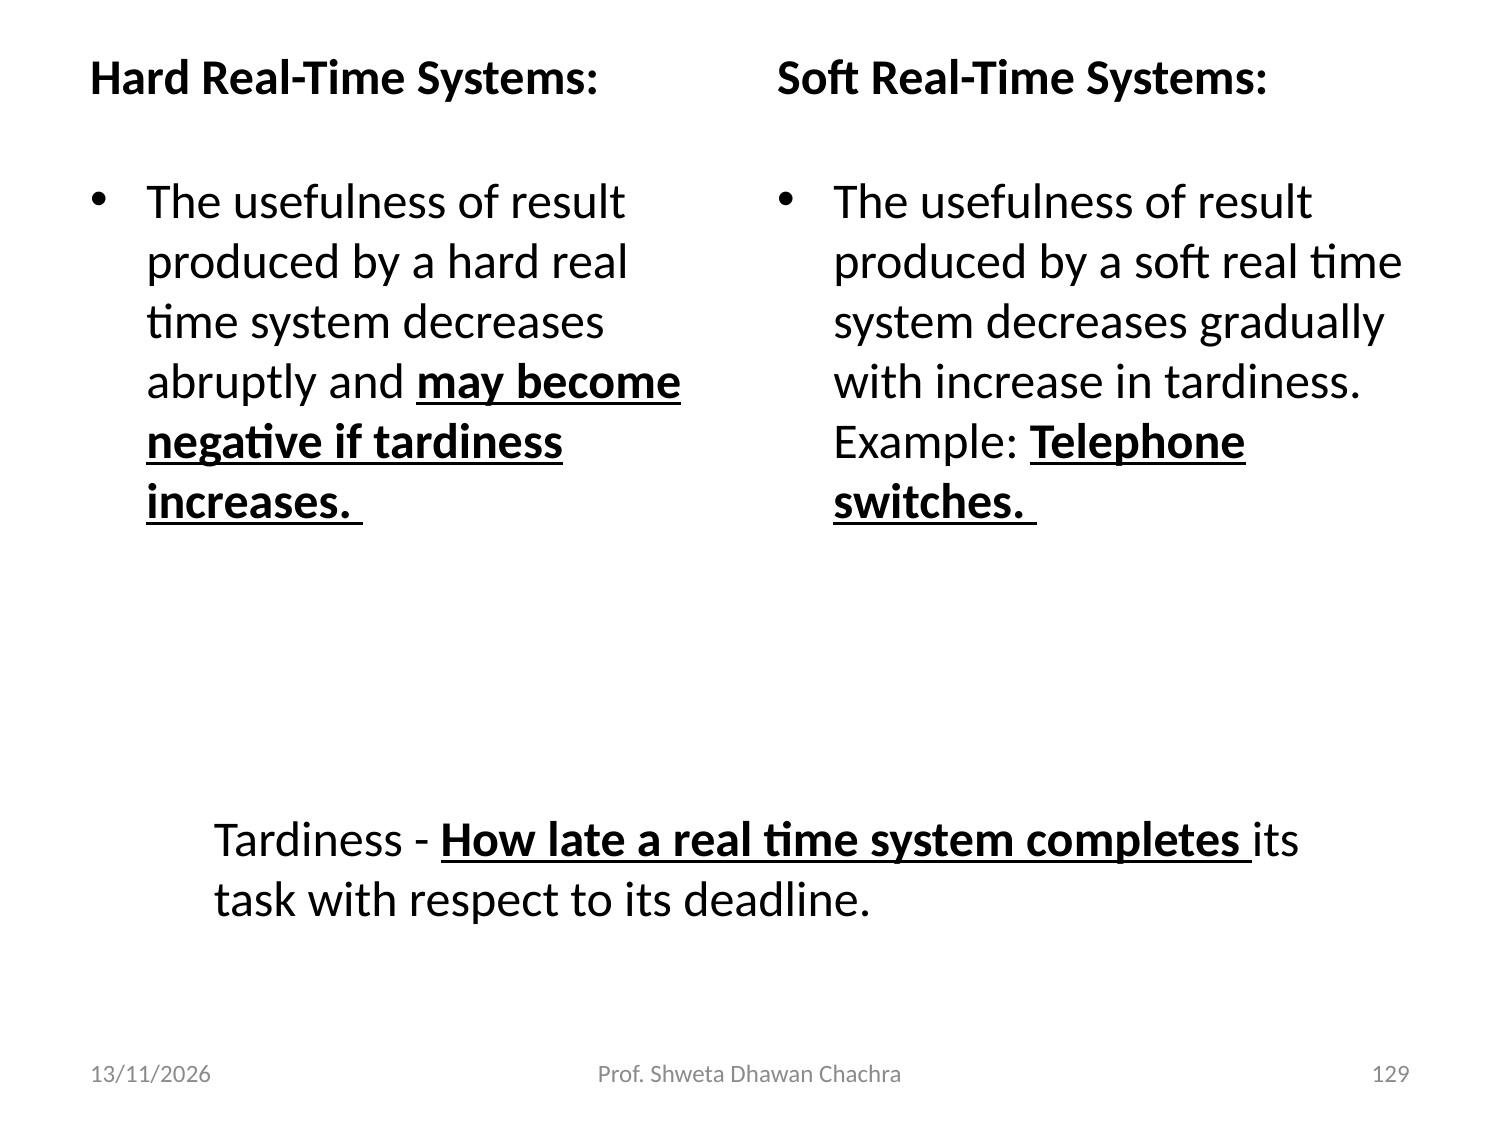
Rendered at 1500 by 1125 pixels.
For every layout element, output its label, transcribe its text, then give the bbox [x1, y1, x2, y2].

list The usefulness of result produced by a soft real time system decreases gradually with increase in tardiness. Example: Telephone switches. [761, 160, 1425, 1005]
text_box Tardiness - How late a real time system completes its task with respect to its deadline. [123, 798, 1353, 934]
list Hard Real-Time Systems: [75, 7, 738, 113]
list The usefulness of result produced by a hard real time system decreases abruptly and may become negative if tardiness increases. [75, 160, 738, 1005]
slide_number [75, 1042, 425, 1103]
list Soft Real-Time Systems: [761, 7, 1425, 113]
footer Prof. Shweta Dhawan Chachra [512, 1042, 988, 1103]
slide_number 129 [1074, 1042, 1425, 1103]
